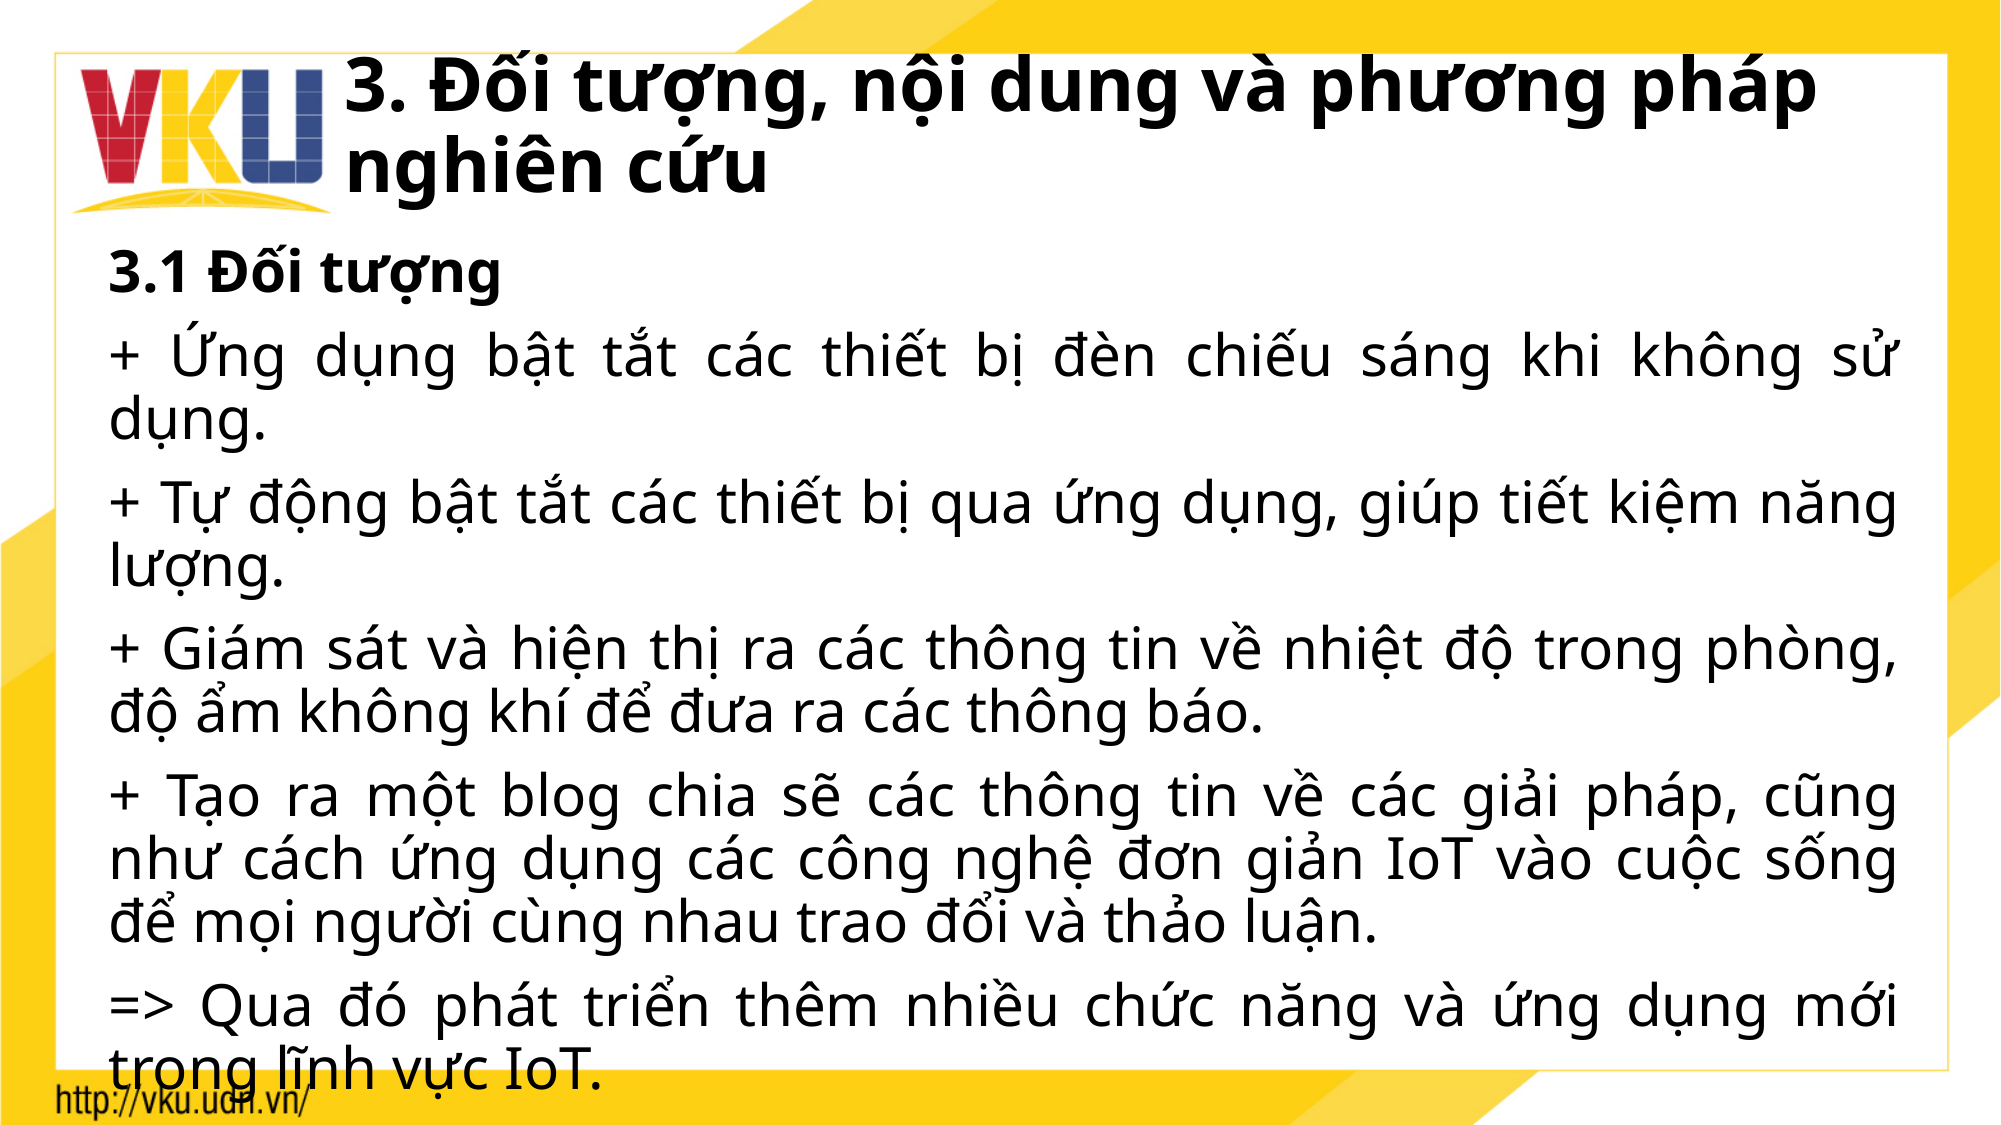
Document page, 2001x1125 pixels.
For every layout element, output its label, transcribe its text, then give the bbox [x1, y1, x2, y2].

picture [0, 0, 2001, 1125]
title 3. Đối tượng, nội dung và phương pháp nghiên cứu [329, 49, 2000, 206]
list 3.1 Đối tượng + Ứng dụng bật tắt các thiết bị đèn chiếu sáng khi không sử dụng. + Tự động bật tắt các thiết bị qua ứng dụng, giúp tiết kiệm năng lượng. + Giám sát và hiện thị ra các thông tin về nhiệt độ trong phòng, độ ẩm không khí để đưa ra các thông báo. + Tạo ra một blog chia sẽ các thông tin về các giải pháp, cũng như cách ứng dụng các công nghệ đơn giản IoT vào cuộc sống để mọi người cùng nhau trao đổi và thảo luận. => Qua đó phát triển thêm nhiều chức năng và ứng dụng mới trong lĩnh vực IoT. [93, 234, 1915, 1033]
